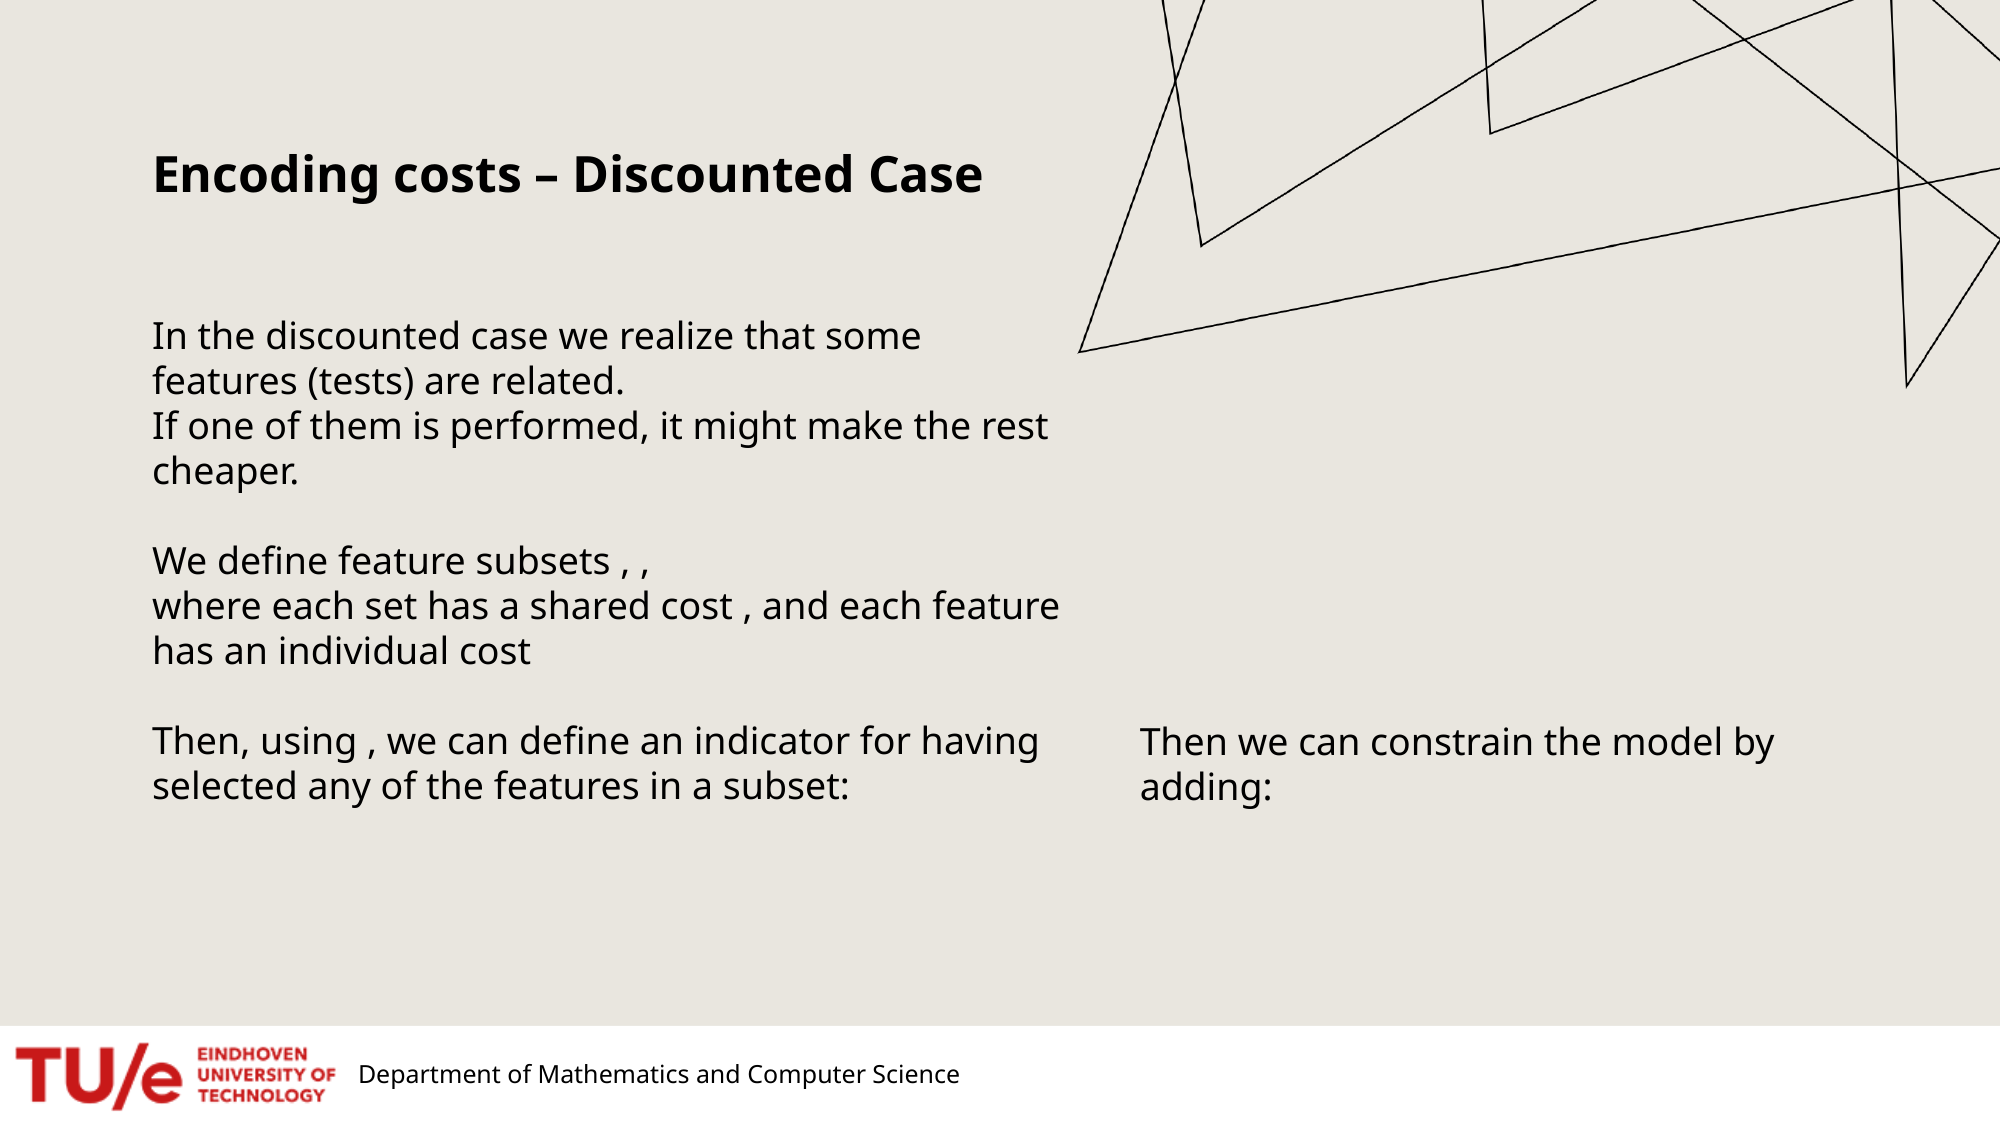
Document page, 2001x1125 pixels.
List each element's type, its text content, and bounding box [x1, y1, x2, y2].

text_box Encoding costs – Discounted Case [137, 135, 1055, 210]
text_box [0, 1025, 2000, 1125]
picture [1034, 0, 2000, 389]
